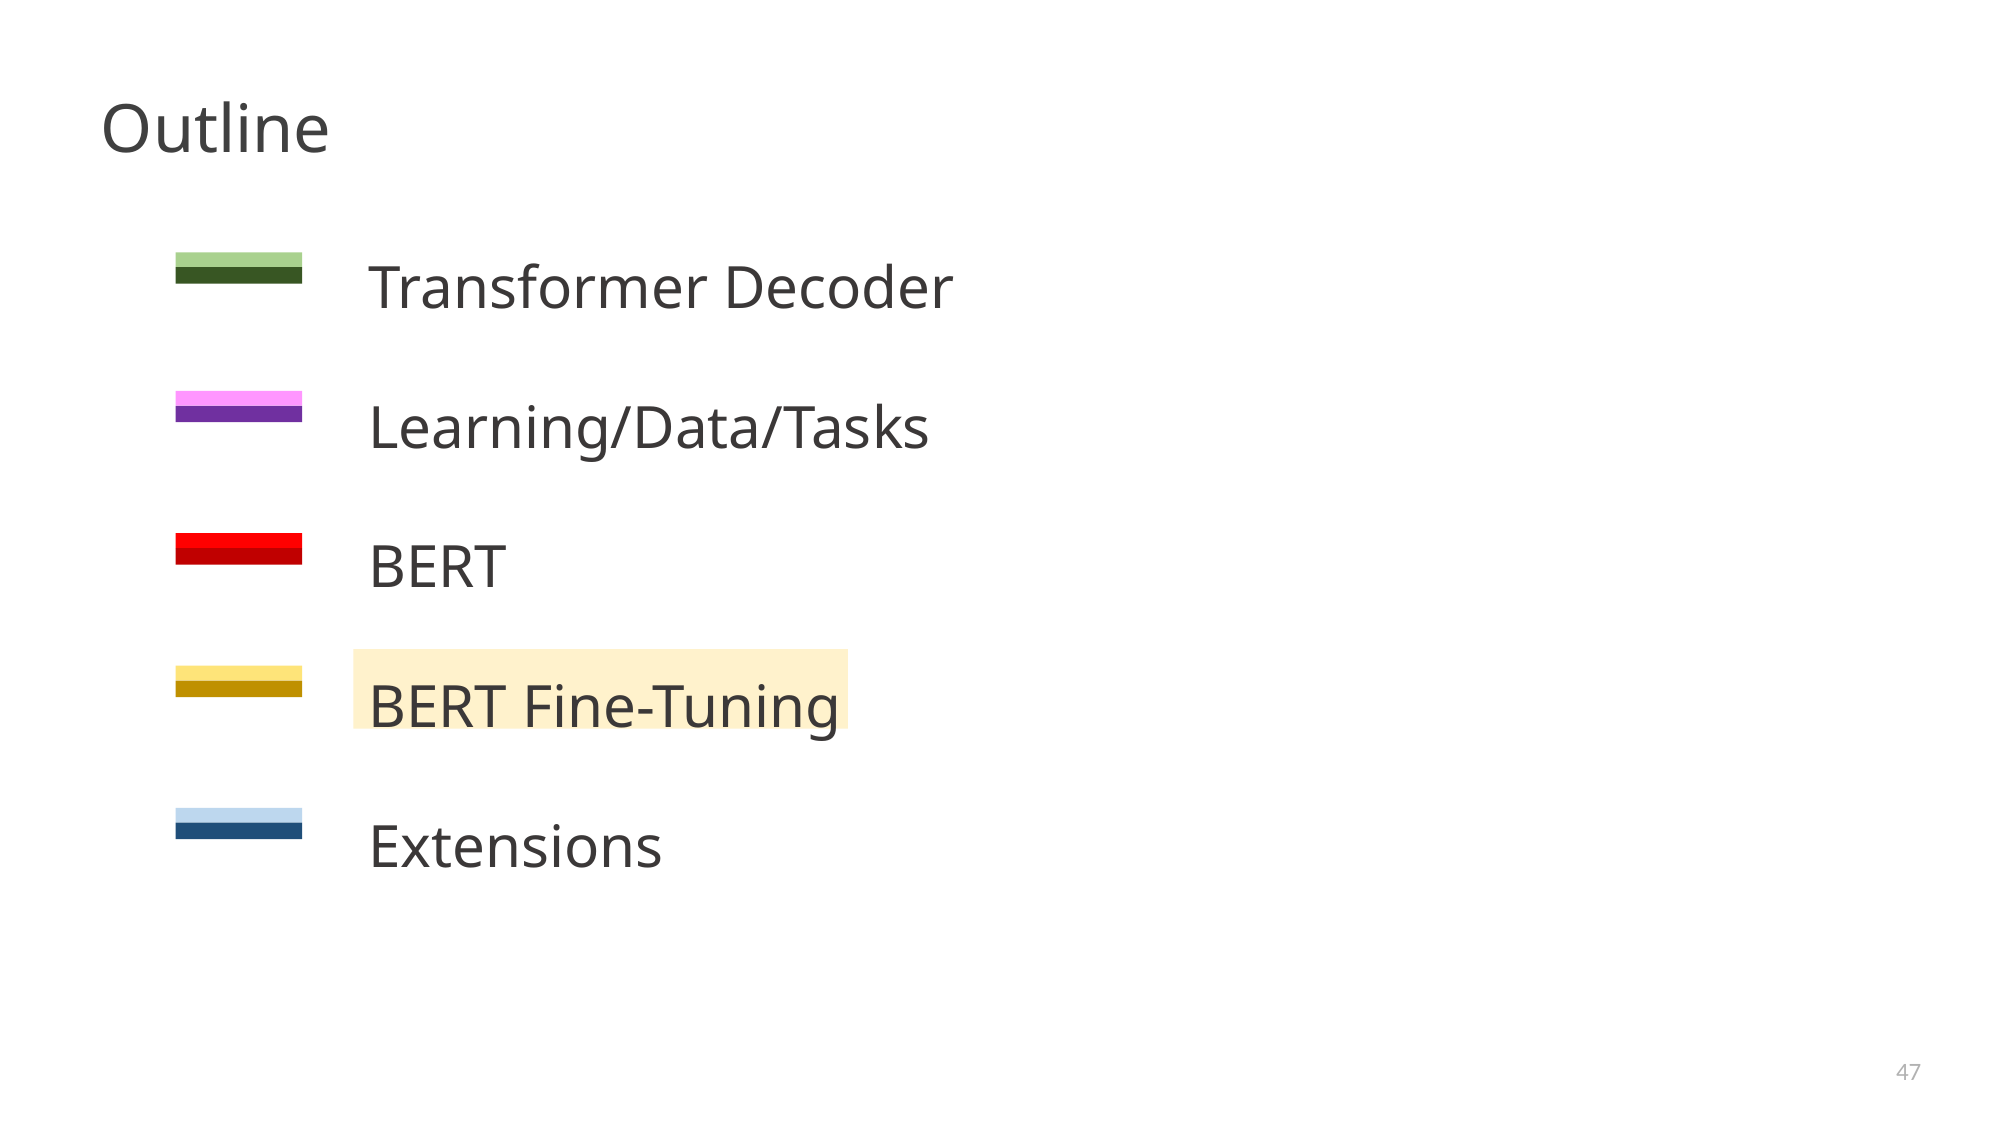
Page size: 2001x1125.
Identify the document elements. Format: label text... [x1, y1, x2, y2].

text_box [175, 665, 303, 680]
text_box [175, 405, 303, 423]
text_box [175, 266, 303, 285]
slide_number 47 [1486, 1040, 1937, 1101]
text_box [175, 807, 303, 822]
text_box [175, 532, 303, 547]
text_box Outline [86, 77, 812, 173]
text_box [175, 251, 303, 266]
text_box Transformer Decoder Learning/Data/Tasks BERT BERT Fine-Tuning Extensions [353, 172, 1106, 1049]
text_box [175, 822, 303, 840]
text_box [175, 390, 303, 405]
text_box [175, 680, 303, 698]
text_box [175, 547, 303, 566]
